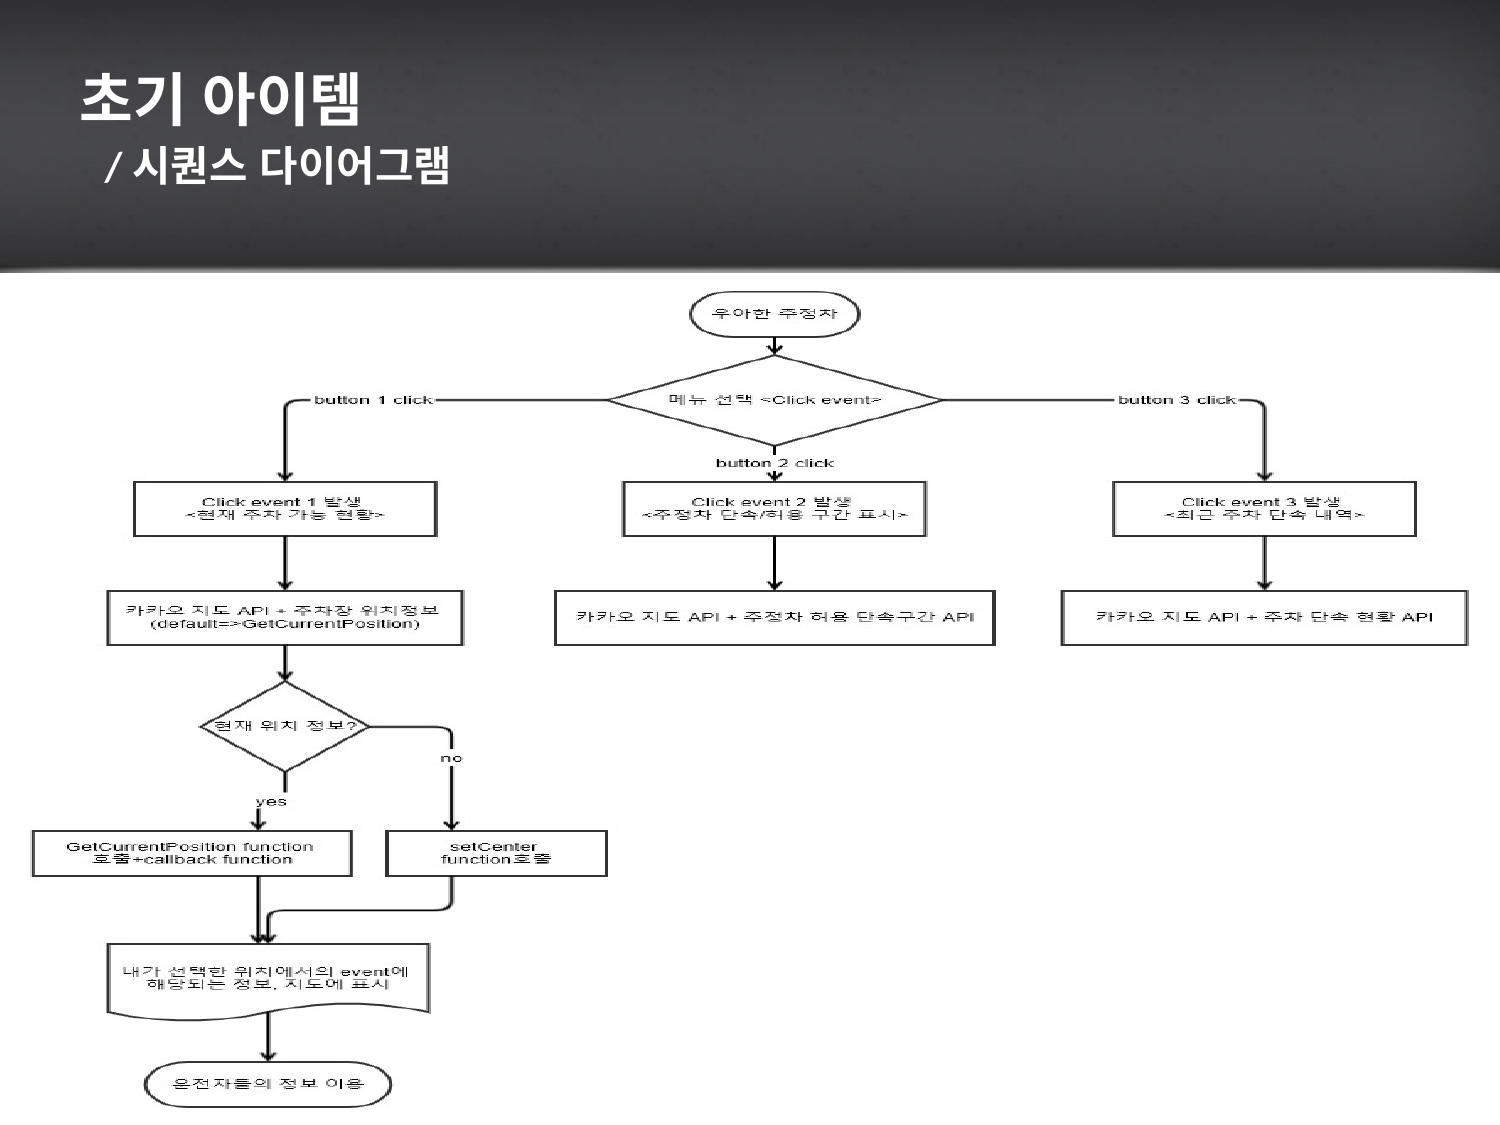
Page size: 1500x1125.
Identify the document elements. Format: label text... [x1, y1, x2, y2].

picture [0, 0, 1500, 1125]
text_box 초기 아이템 /시퀀스 다이어그램 [64, 33, 615, 221]
